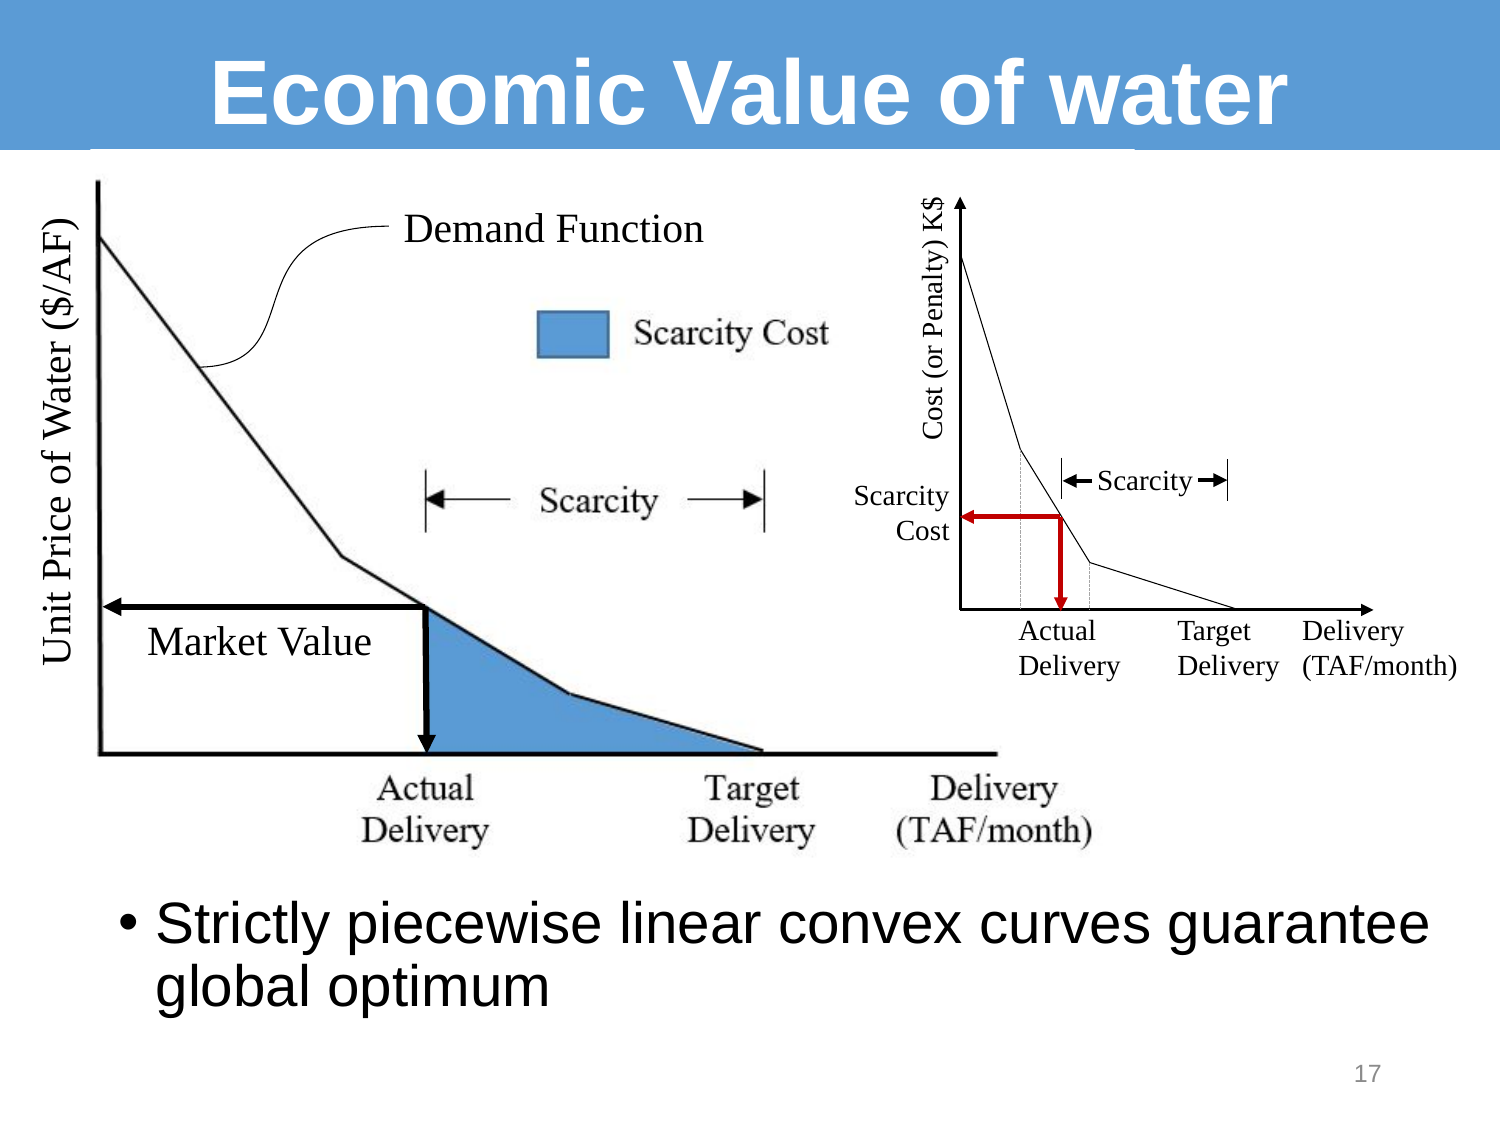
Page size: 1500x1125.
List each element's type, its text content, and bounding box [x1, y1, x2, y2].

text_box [21, 149, 1135, 864]
title Economic Value of water [0, 0, 1500, 150]
list Strictly piecewise linear convex curves guarantee global optimum [103, 886, 1455, 1062]
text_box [808, 181, 1500, 690]
slide_number 17 [1059, 1062, 1397, 1103]
